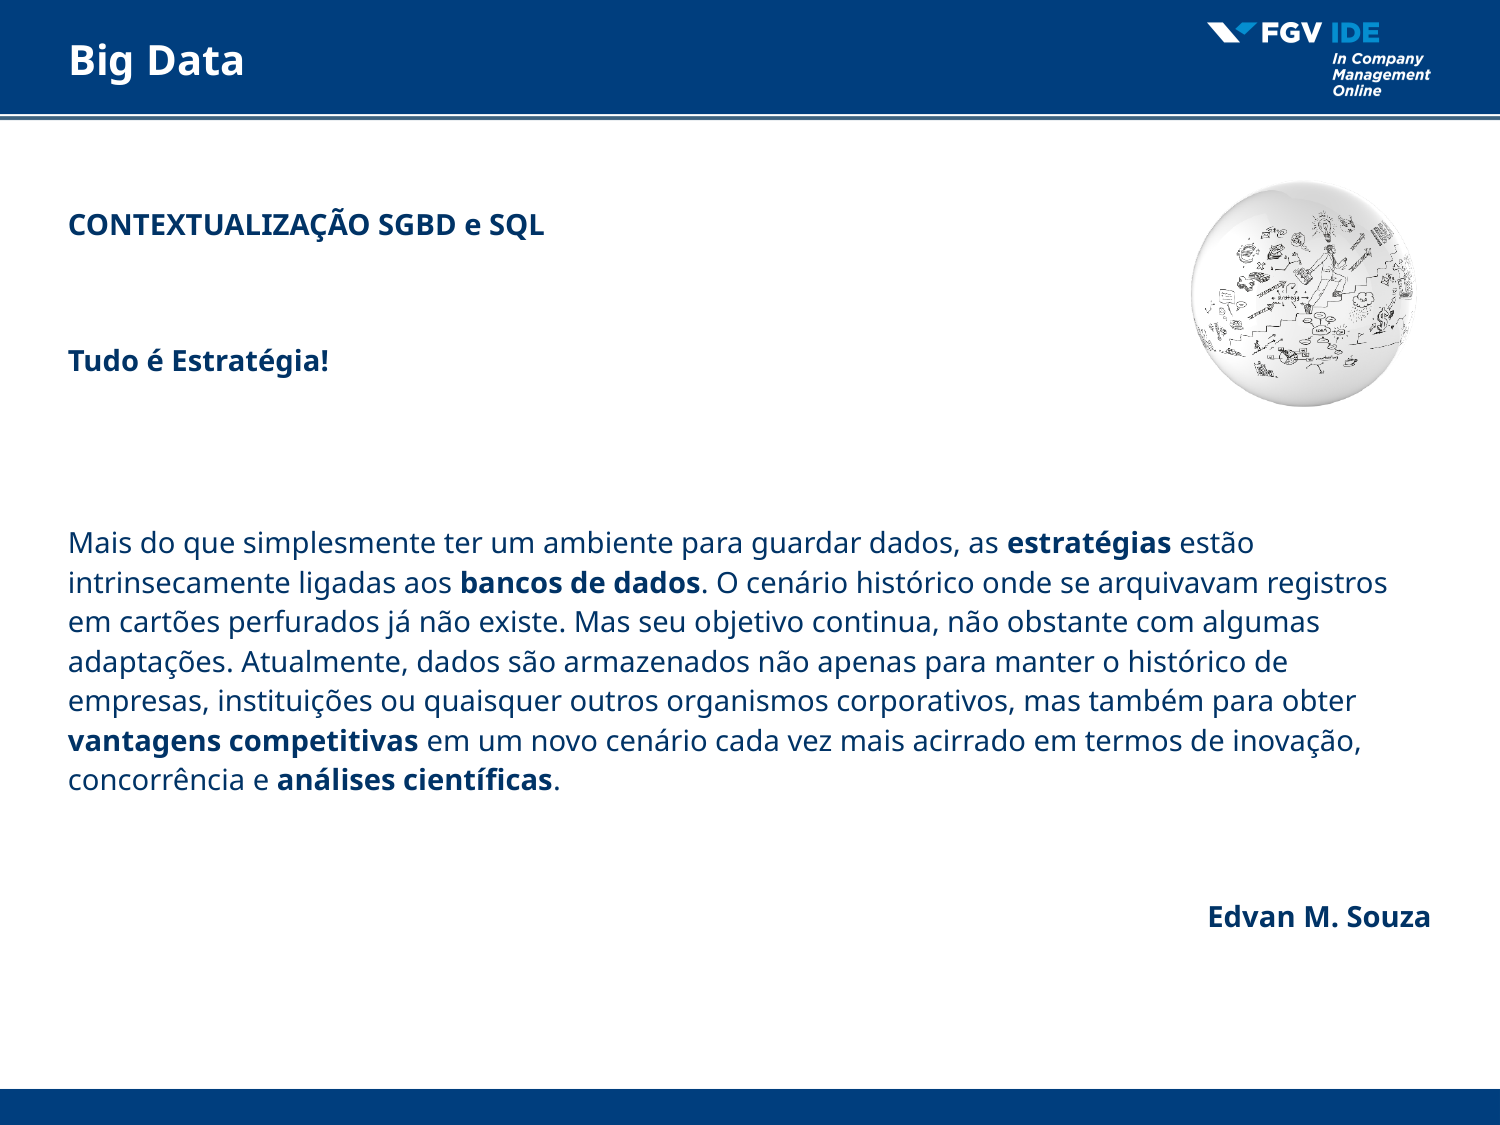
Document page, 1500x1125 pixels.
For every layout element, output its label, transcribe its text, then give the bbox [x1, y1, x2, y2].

list CONTEXTUALIZAÇÃO SGBD e SQL Tudo é Estratégia! Mais do que simplesmente ter um ambiente para guardar dados, as estratégias estão intrinsecamente ligadas aos bancos de dados. O cenário histórico onde se arquivavam registros em cartões perfurados já não existe. Mas seu objetivo continua, não obstante com algumas adaptações. Atualmente, dados são armazenados não apenas para manter o histórico de empresas, instituições ou quaisquer outros organismos corporativos, mas também para obter vantagens competitivas em um novo cenário cada vez mais acirrado em termos de inovação, concorrência e análises científicas. Edvan M. Souza [53, 149, 1447, 1059]
text_box Big Data [53, 26, 881, 95]
picture [0, 0, 1500, 1125]
